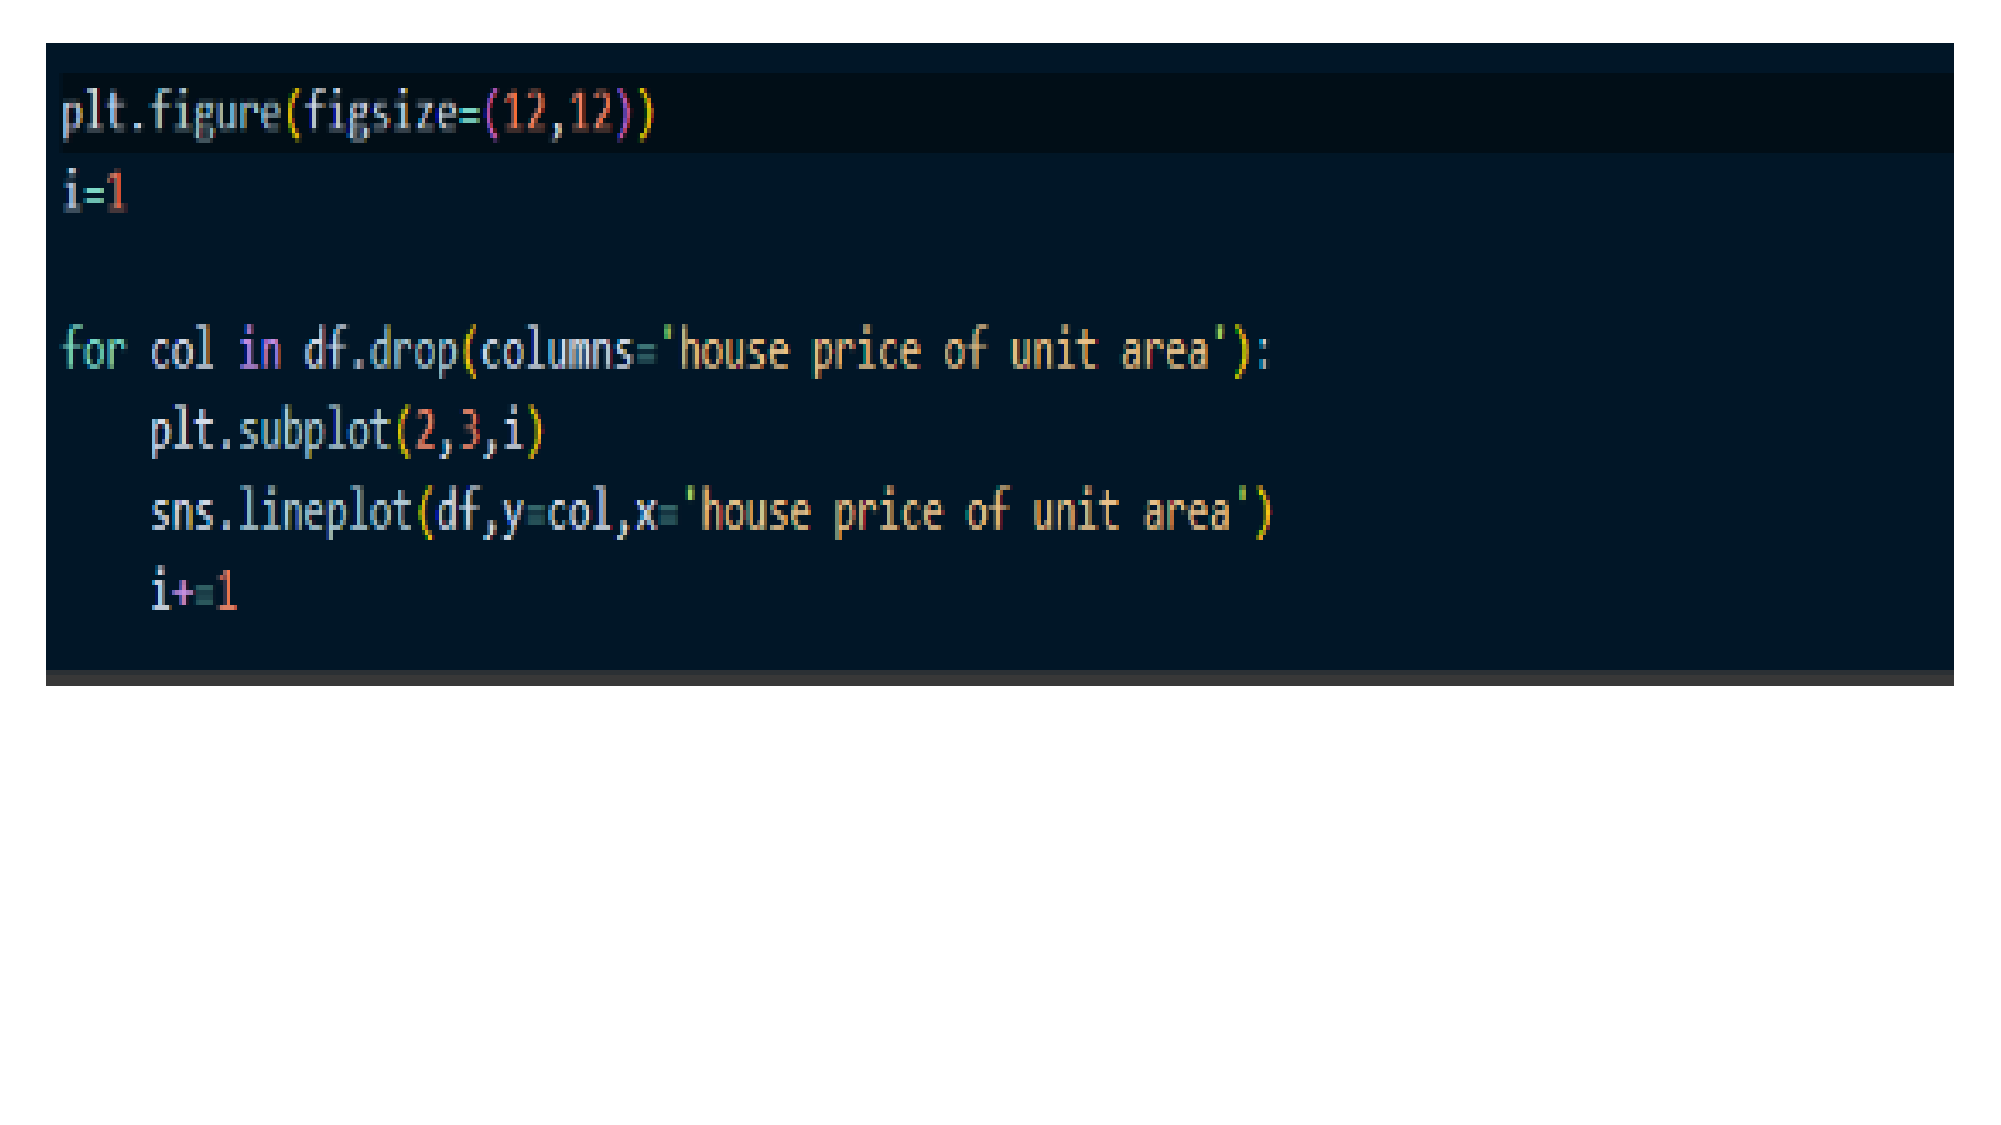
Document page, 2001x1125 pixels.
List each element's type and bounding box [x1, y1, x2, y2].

picture [46, 43, 1954, 686]
